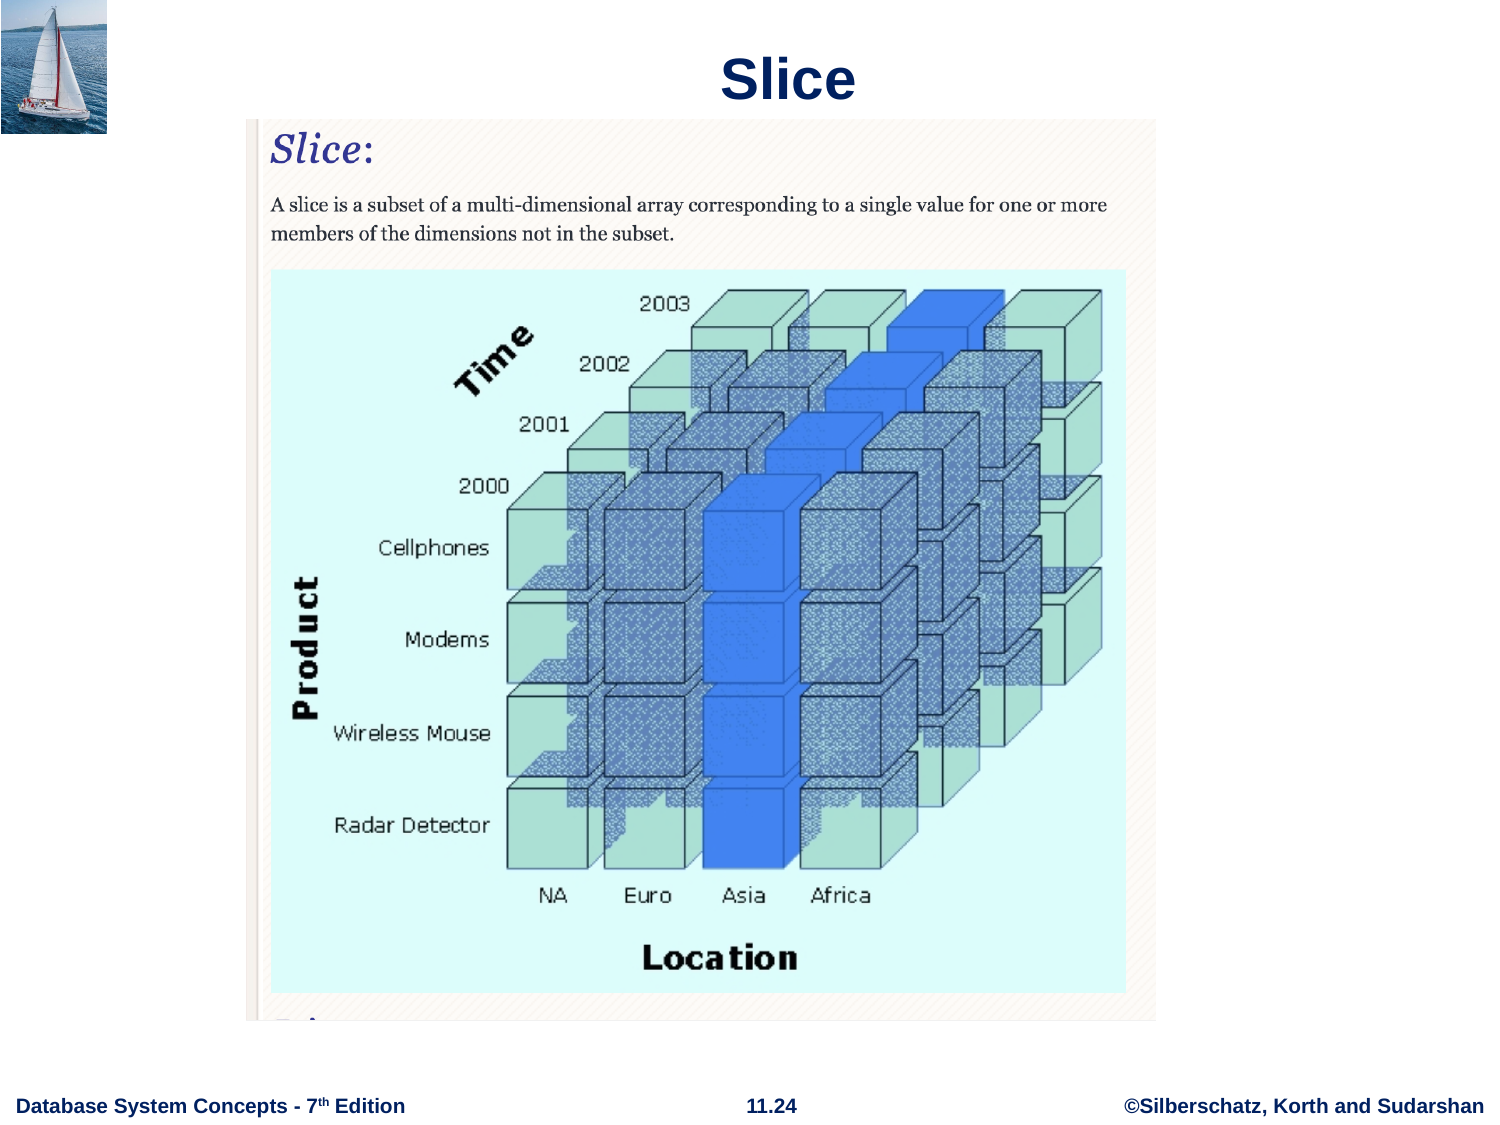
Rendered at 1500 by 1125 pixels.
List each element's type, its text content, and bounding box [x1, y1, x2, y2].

picture [1, 0, 107, 134]
title Slice [125, 18, 1452, 120]
picture [246, 119, 1156, 1021]
